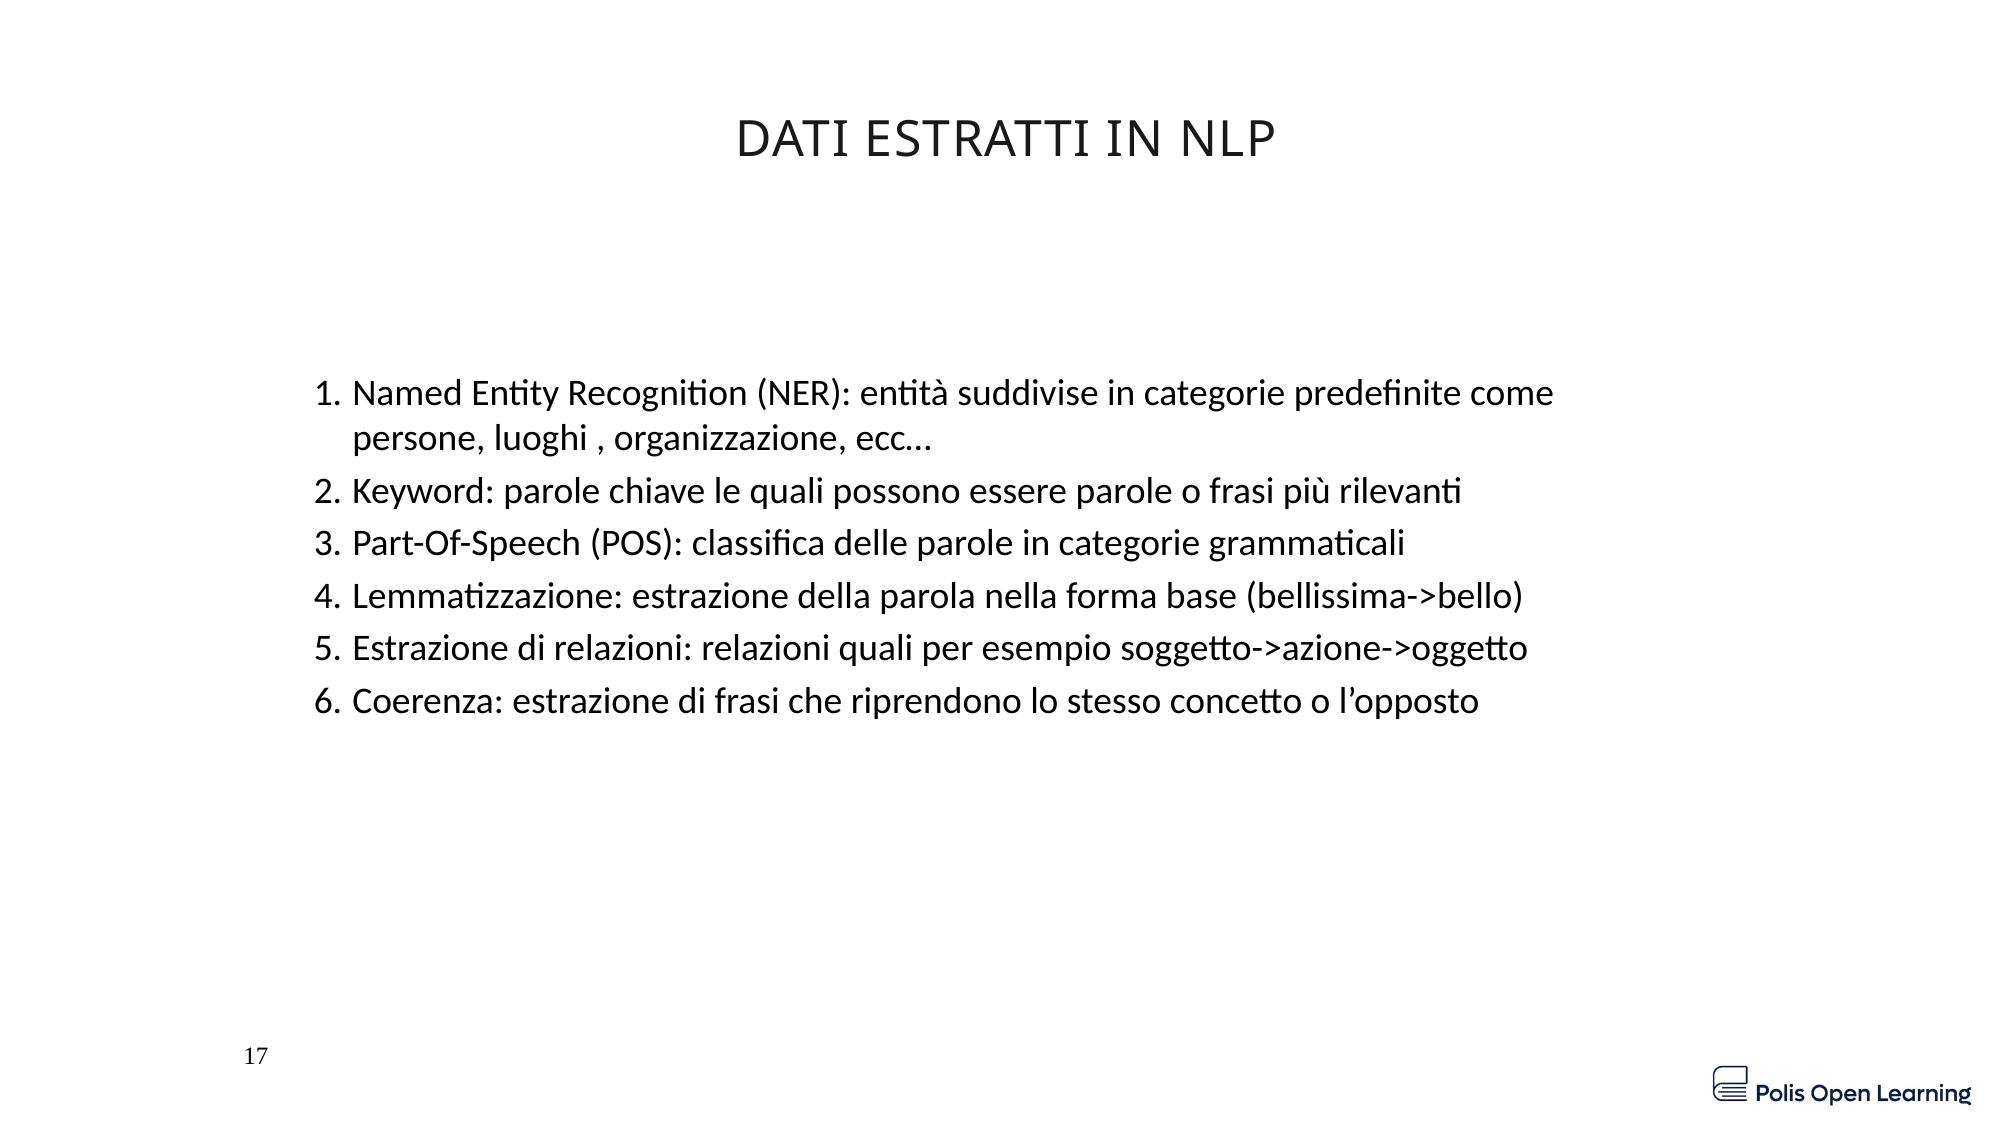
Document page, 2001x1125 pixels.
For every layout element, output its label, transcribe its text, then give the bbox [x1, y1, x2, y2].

text_box Named Entity Recognition (NER): entità suddivise in categorie predefinite come persone, luoghi , organizzazione, ecc… Keyword: parole chiave le quali possono essere parole o frasi più rilevanti Part-Of-Speech (POS): classifica delle parole in categorie grammaticali Lemmatizzazione: estrazione della parola nella forma base (bellissima->bello) Estrazione di relazioni: relazioni quali per esempio soggetto->azione->oggetto Coerenza: estrazione di frasi che riprendono lo stesso concetto o l’opposto [303, 363, 1697, 749]
picture [1702, 1062, 1981, 1110]
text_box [258, 105, 1753, 226]
